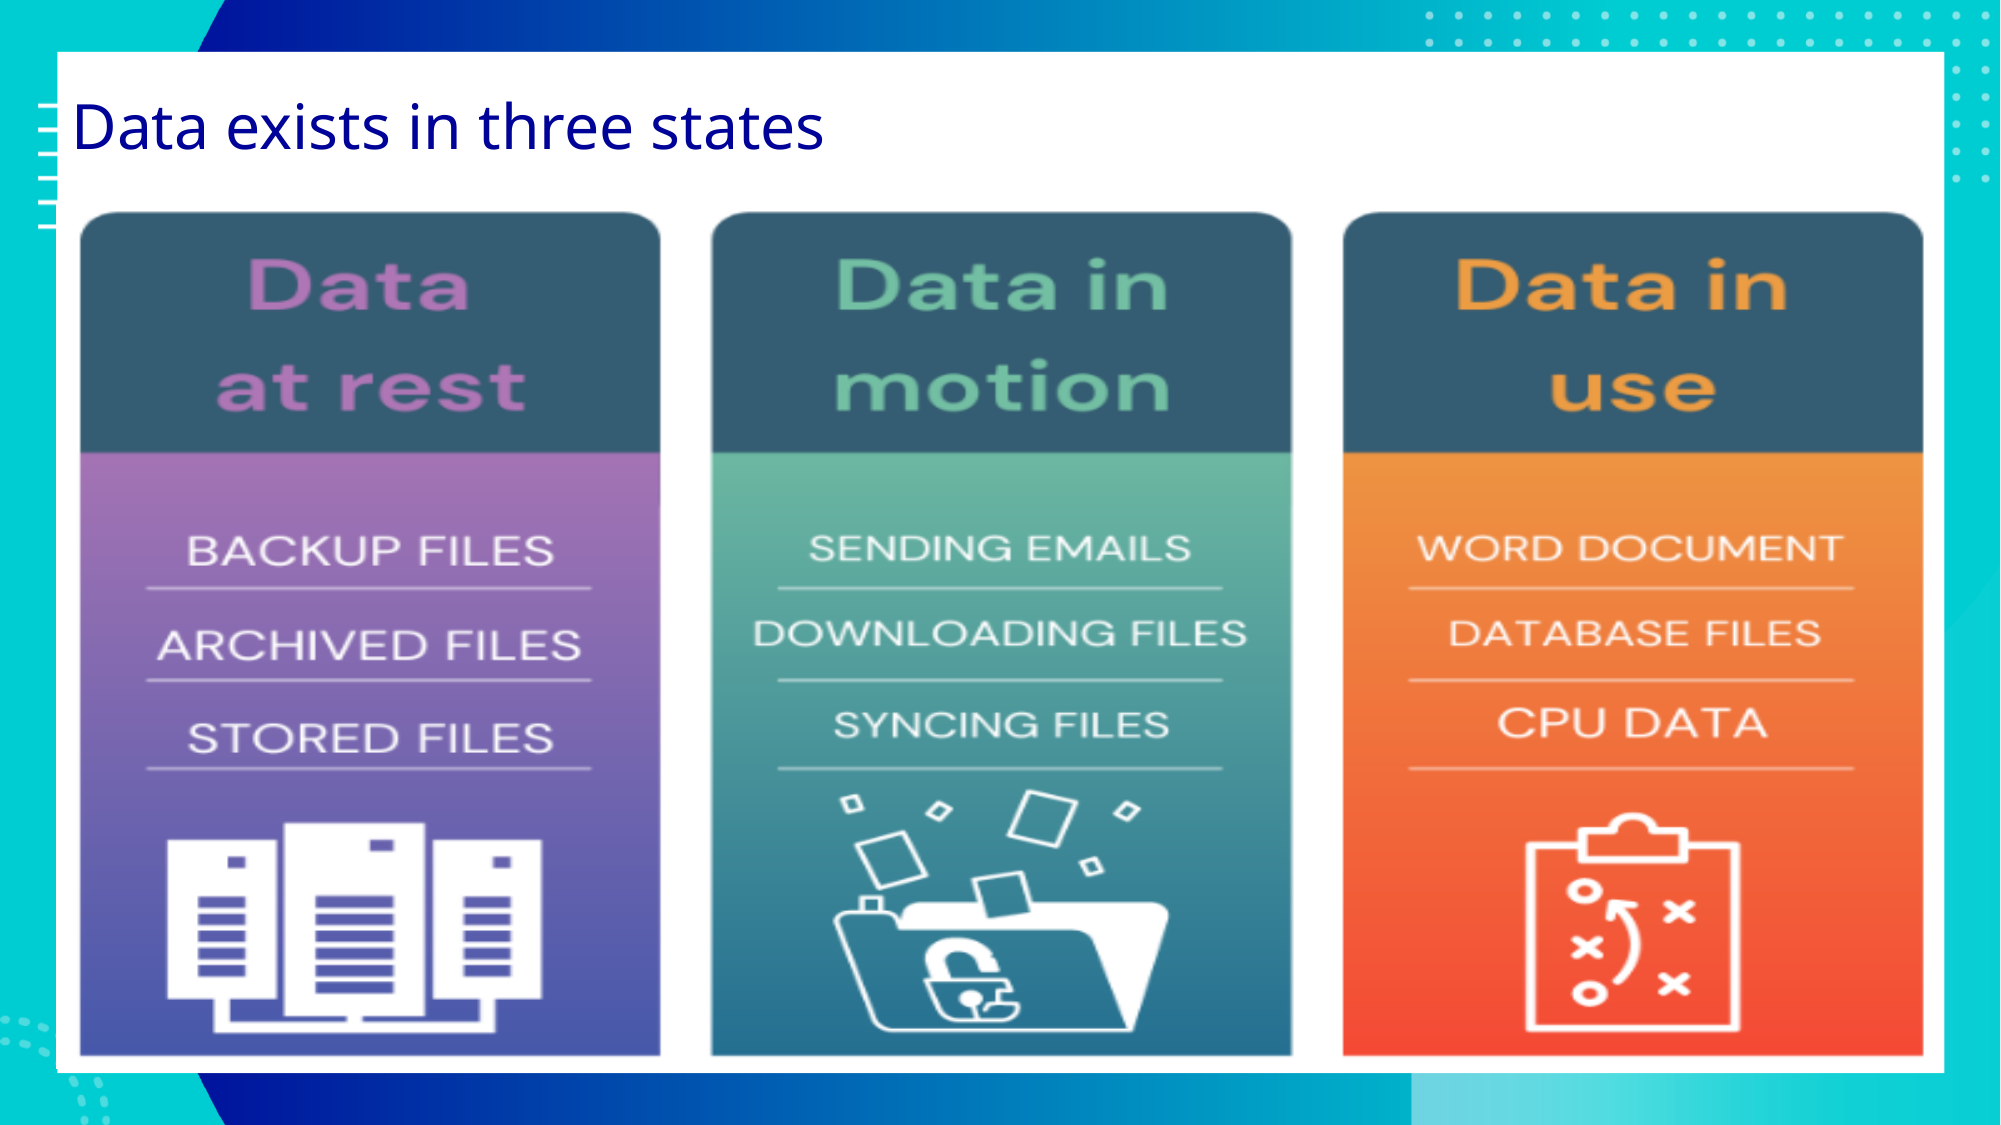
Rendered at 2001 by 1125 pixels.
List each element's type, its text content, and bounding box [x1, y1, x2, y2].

title Data exists in three states [56, 56, 1939, 201]
picture [0, 0, 2001, 1125]
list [56, 201, 1939, 1069]
